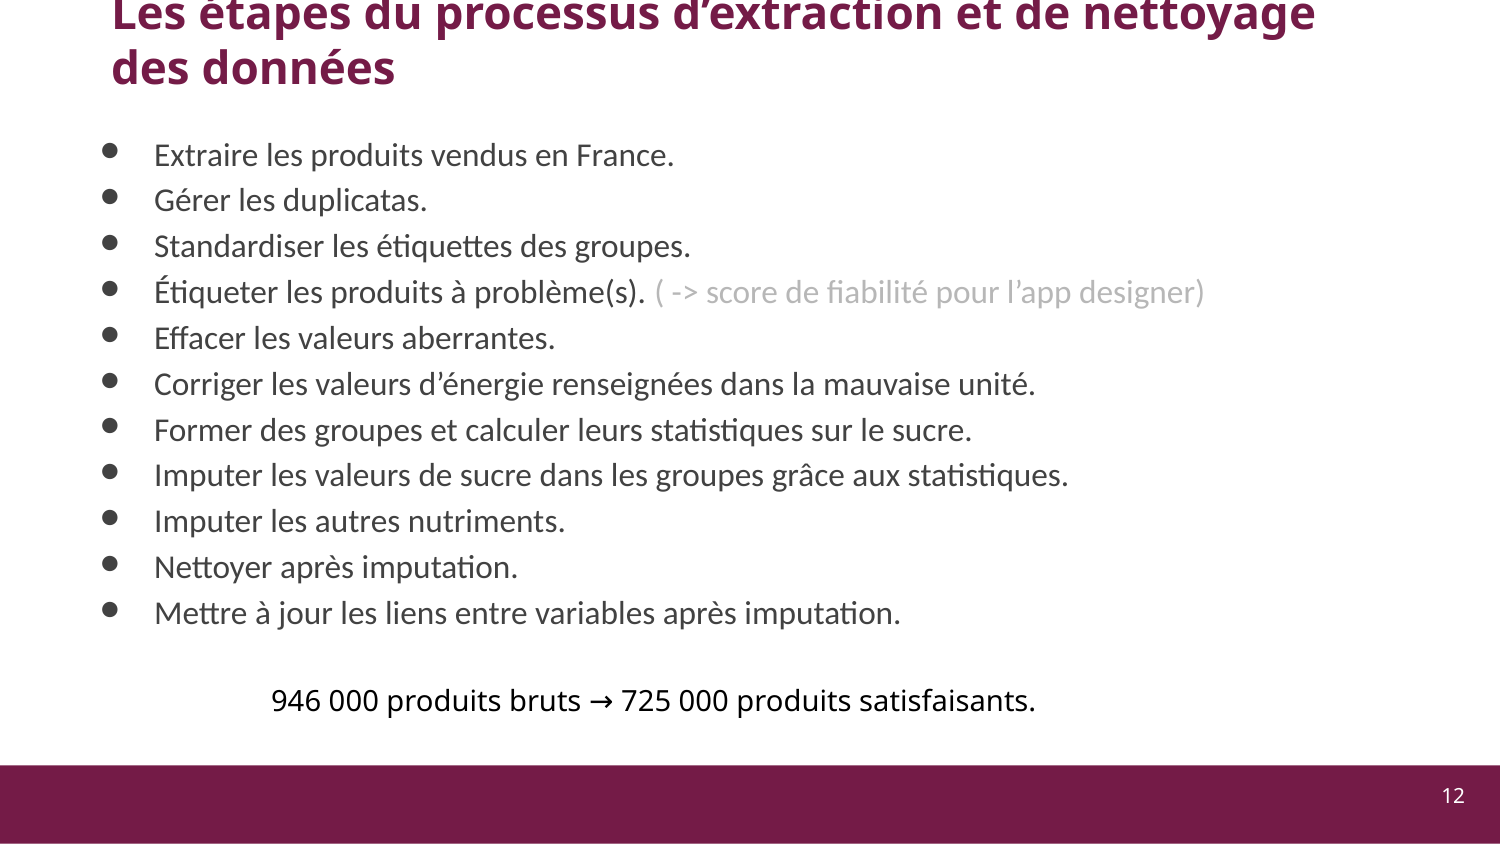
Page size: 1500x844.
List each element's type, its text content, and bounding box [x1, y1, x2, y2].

text_box 946 000 produits bruts → 725 000 produits satisfaisants. [255, 667, 1405, 733]
title Les étapes du processus d’extraction et de nettoyage des données [96, 0, 1386, 109]
list Extraire les produits vendus en France. Gérer les duplicatas. Standardiser les étiquettes des groupes. Étiqueter les produits à problème(s). ( -> score de fiabilité pour l’app designer) Effacer les valeurs aberrantes. Corriger les valeurs d’énergie renseignées dans la mauvaise unité. Former des groupes et calculer leurs statistiques sur le sucre. Imputer les valeurs de sucre dans les groupes grâce aux statistiques. Imputer les autres nutriments. Nettoyer après imputation. Mettre à jour les liens entre variables après imputation. [64, 111, 1354, 707]
slide_number ‹#› [1389, 764, 1480, 830]
